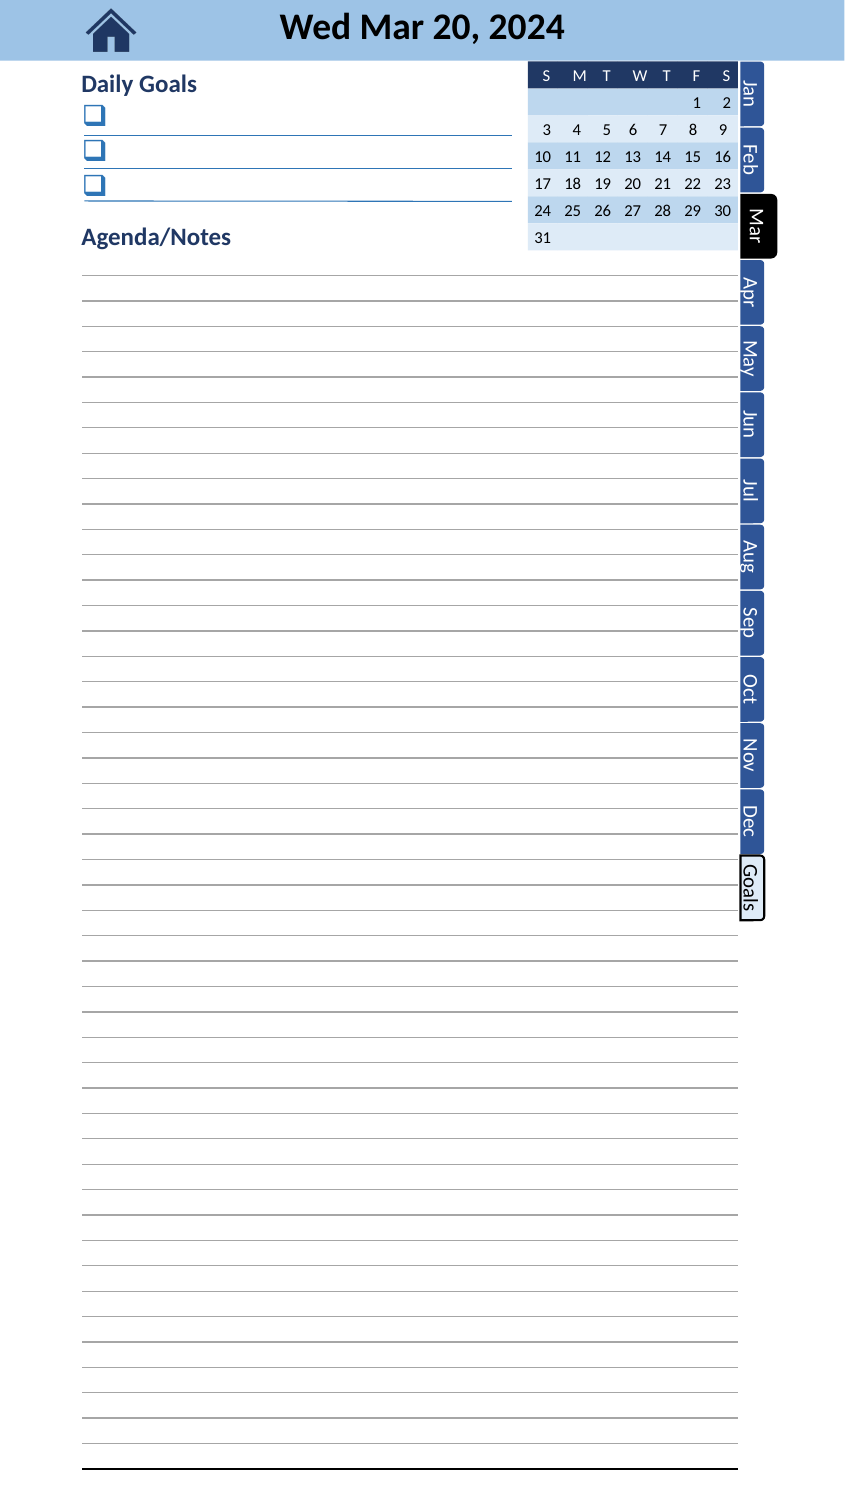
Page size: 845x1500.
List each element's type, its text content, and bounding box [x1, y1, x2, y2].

list Wed Mar 20, 2024 [190, 0, 655, 61]
picture [82, 1, 140, 59]
